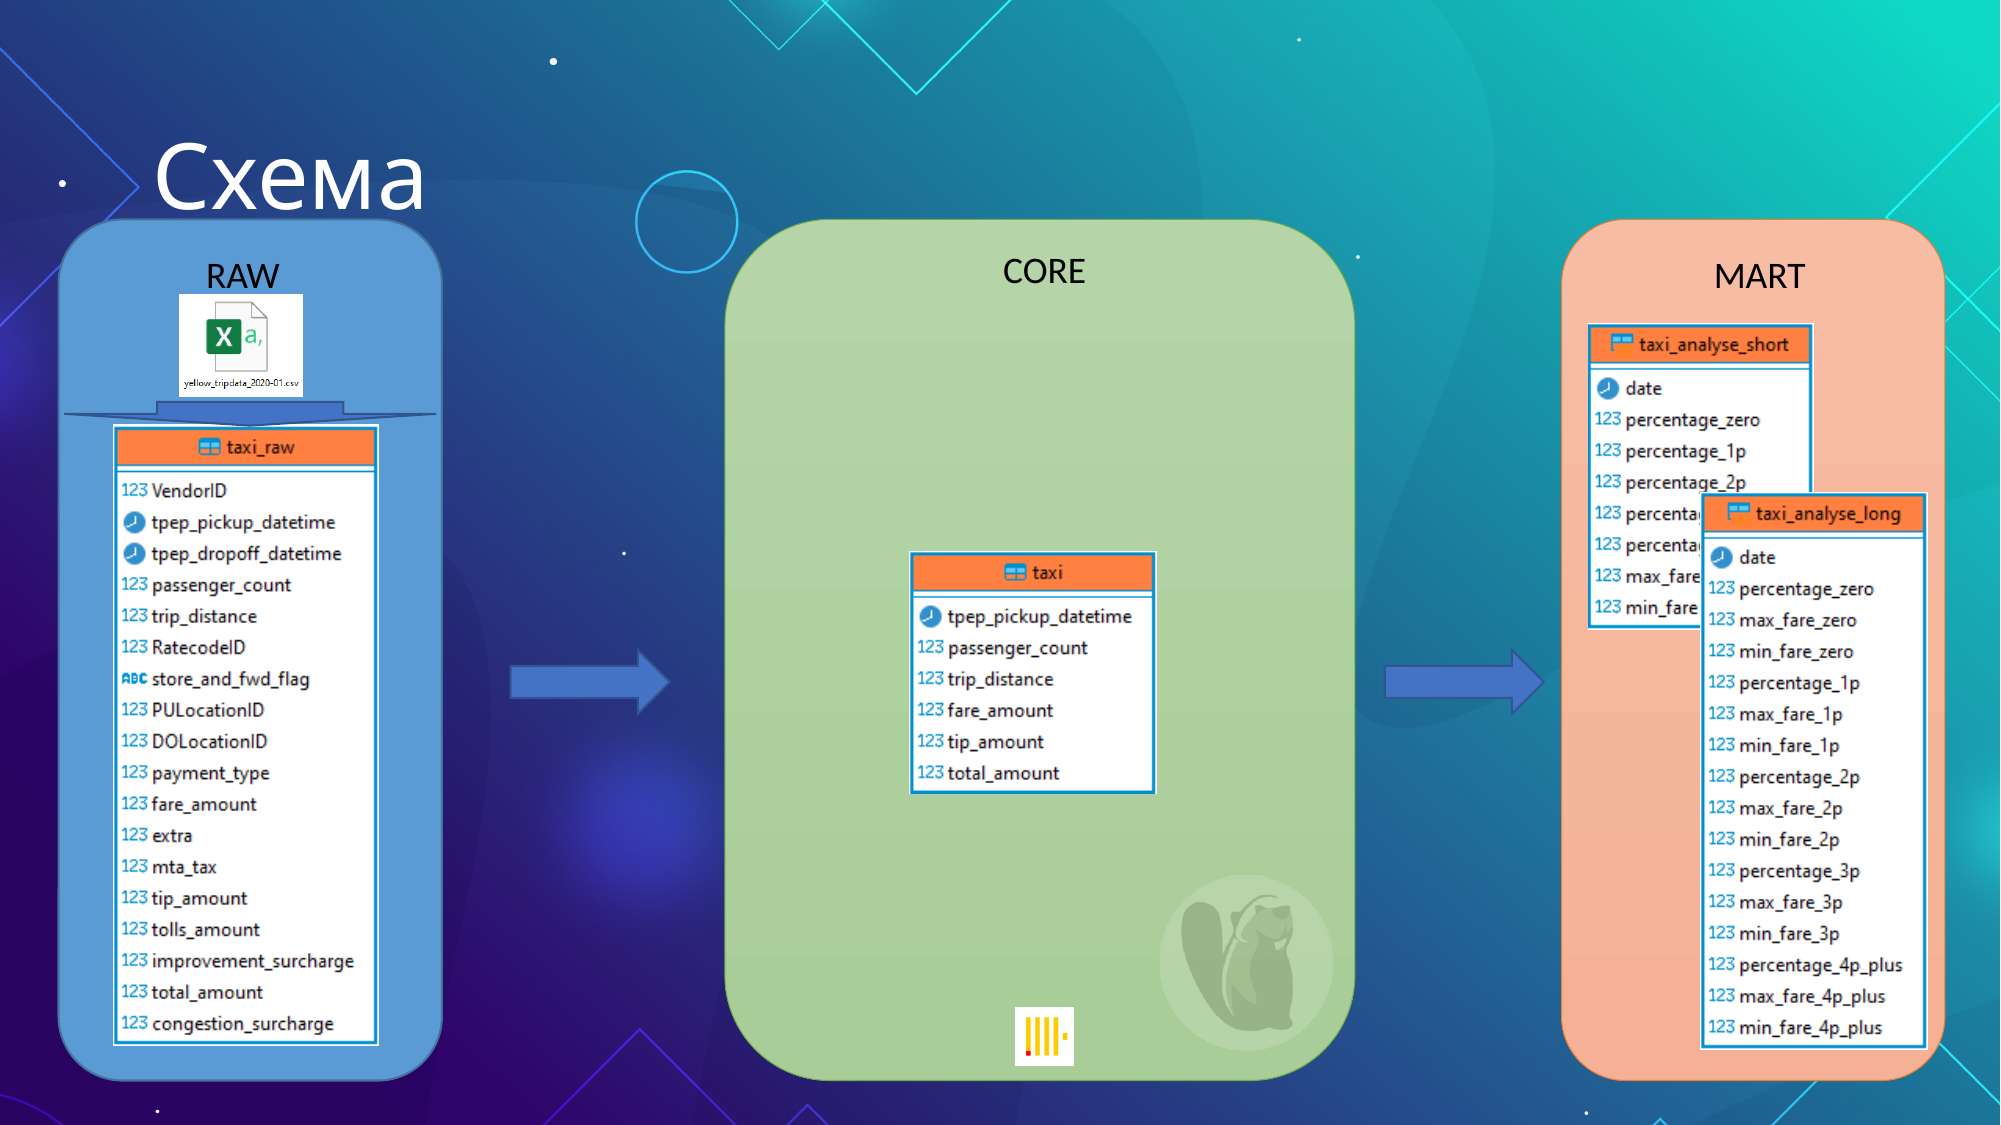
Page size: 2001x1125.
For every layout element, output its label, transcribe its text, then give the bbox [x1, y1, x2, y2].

text_box [1561, 218, 1946, 1082]
text_box [57, 218, 443, 1082]
text_box CORE [895, 238, 1194, 299]
text_box [724, 218, 1356, 1082]
text_box [1383, 647, 1546, 717]
text_box RAW [93, 243, 393, 303]
text_box [64, 400, 437, 424]
picture [0, 0, 2000, 1125]
text_box [509, 647, 672, 717]
text_box MART [1610, 243, 1910, 303]
title Схема [137, 59, 1863, 300]
